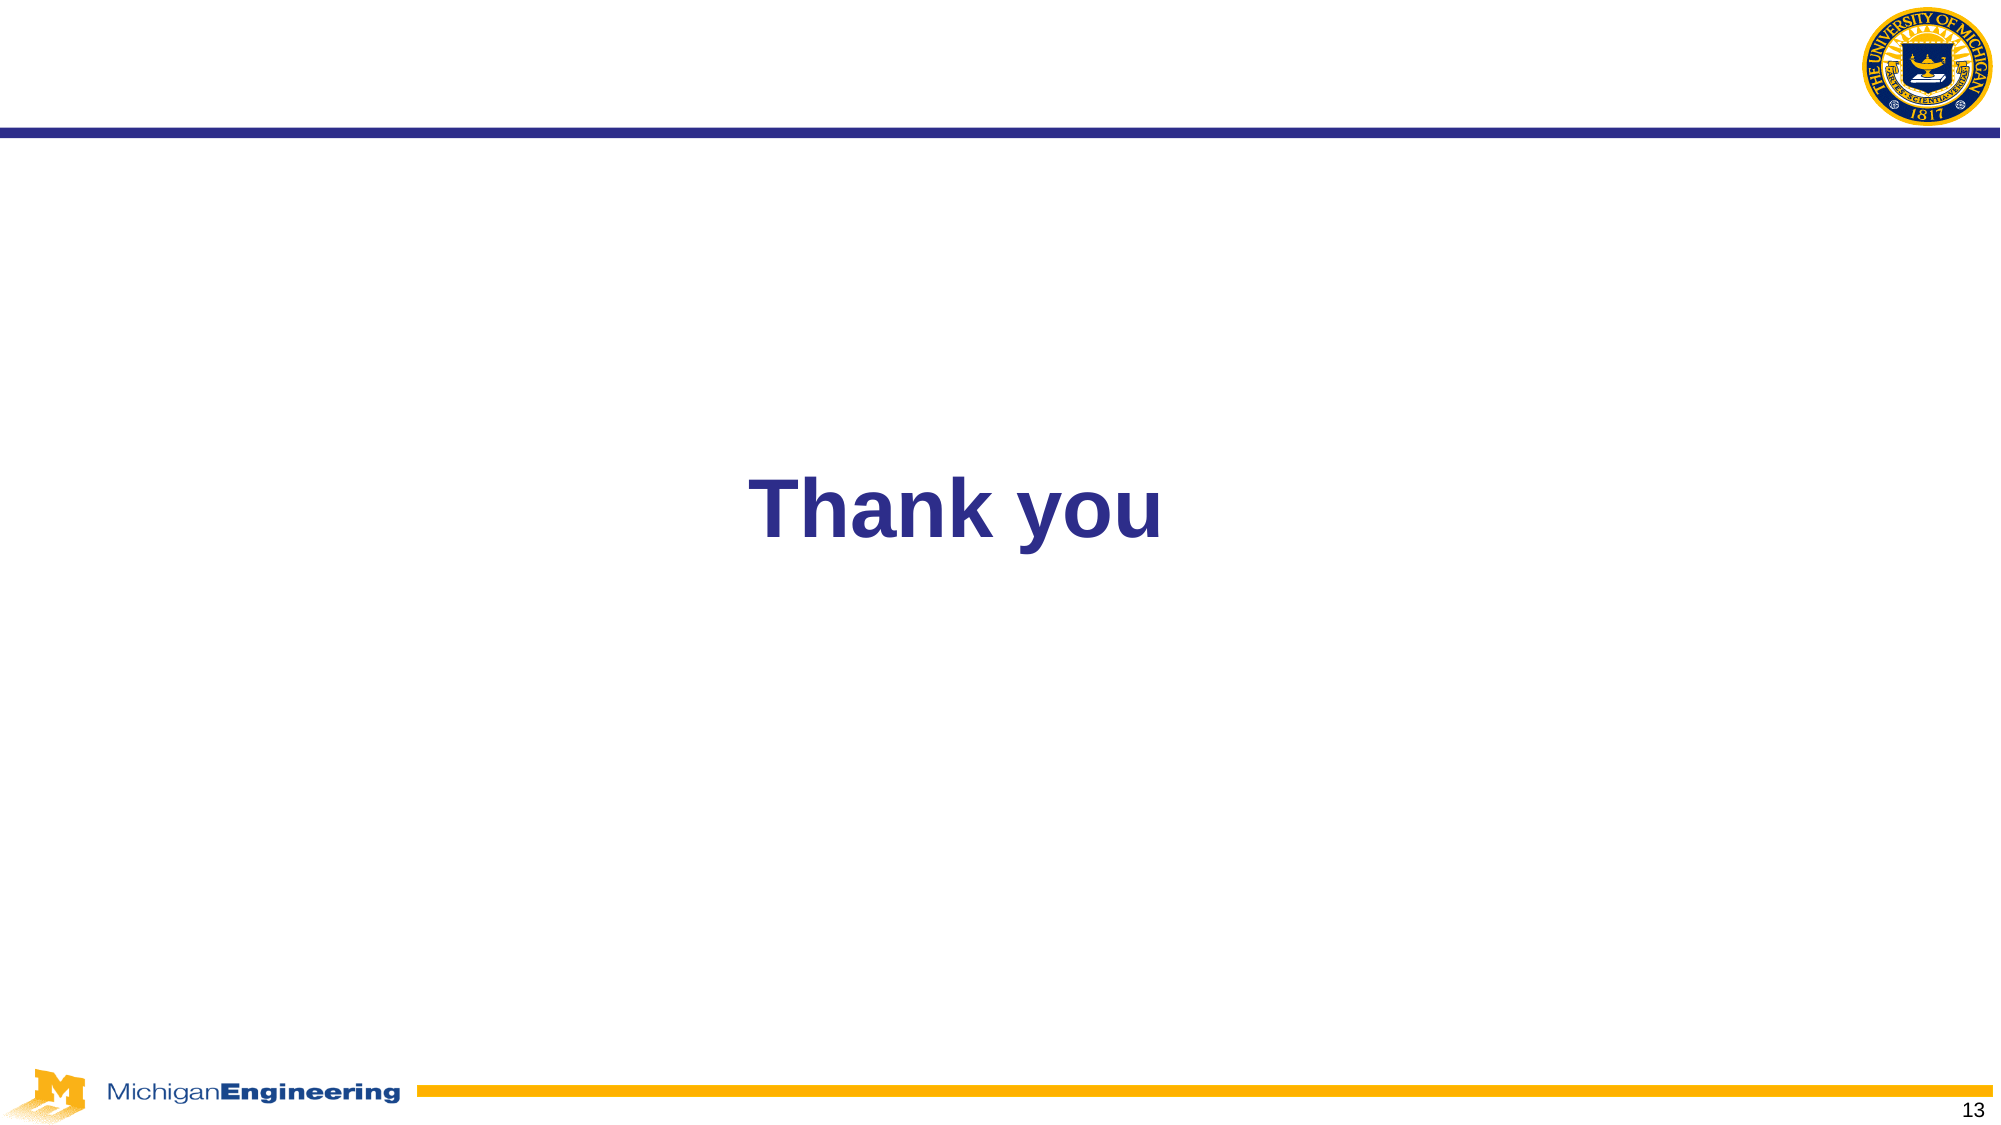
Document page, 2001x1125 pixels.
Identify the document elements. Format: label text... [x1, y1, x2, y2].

picture [0, 1066, 408, 1125]
picture [1862, 7, 1993, 126]
text_box Thank you [734, 446, 1266, 562]
